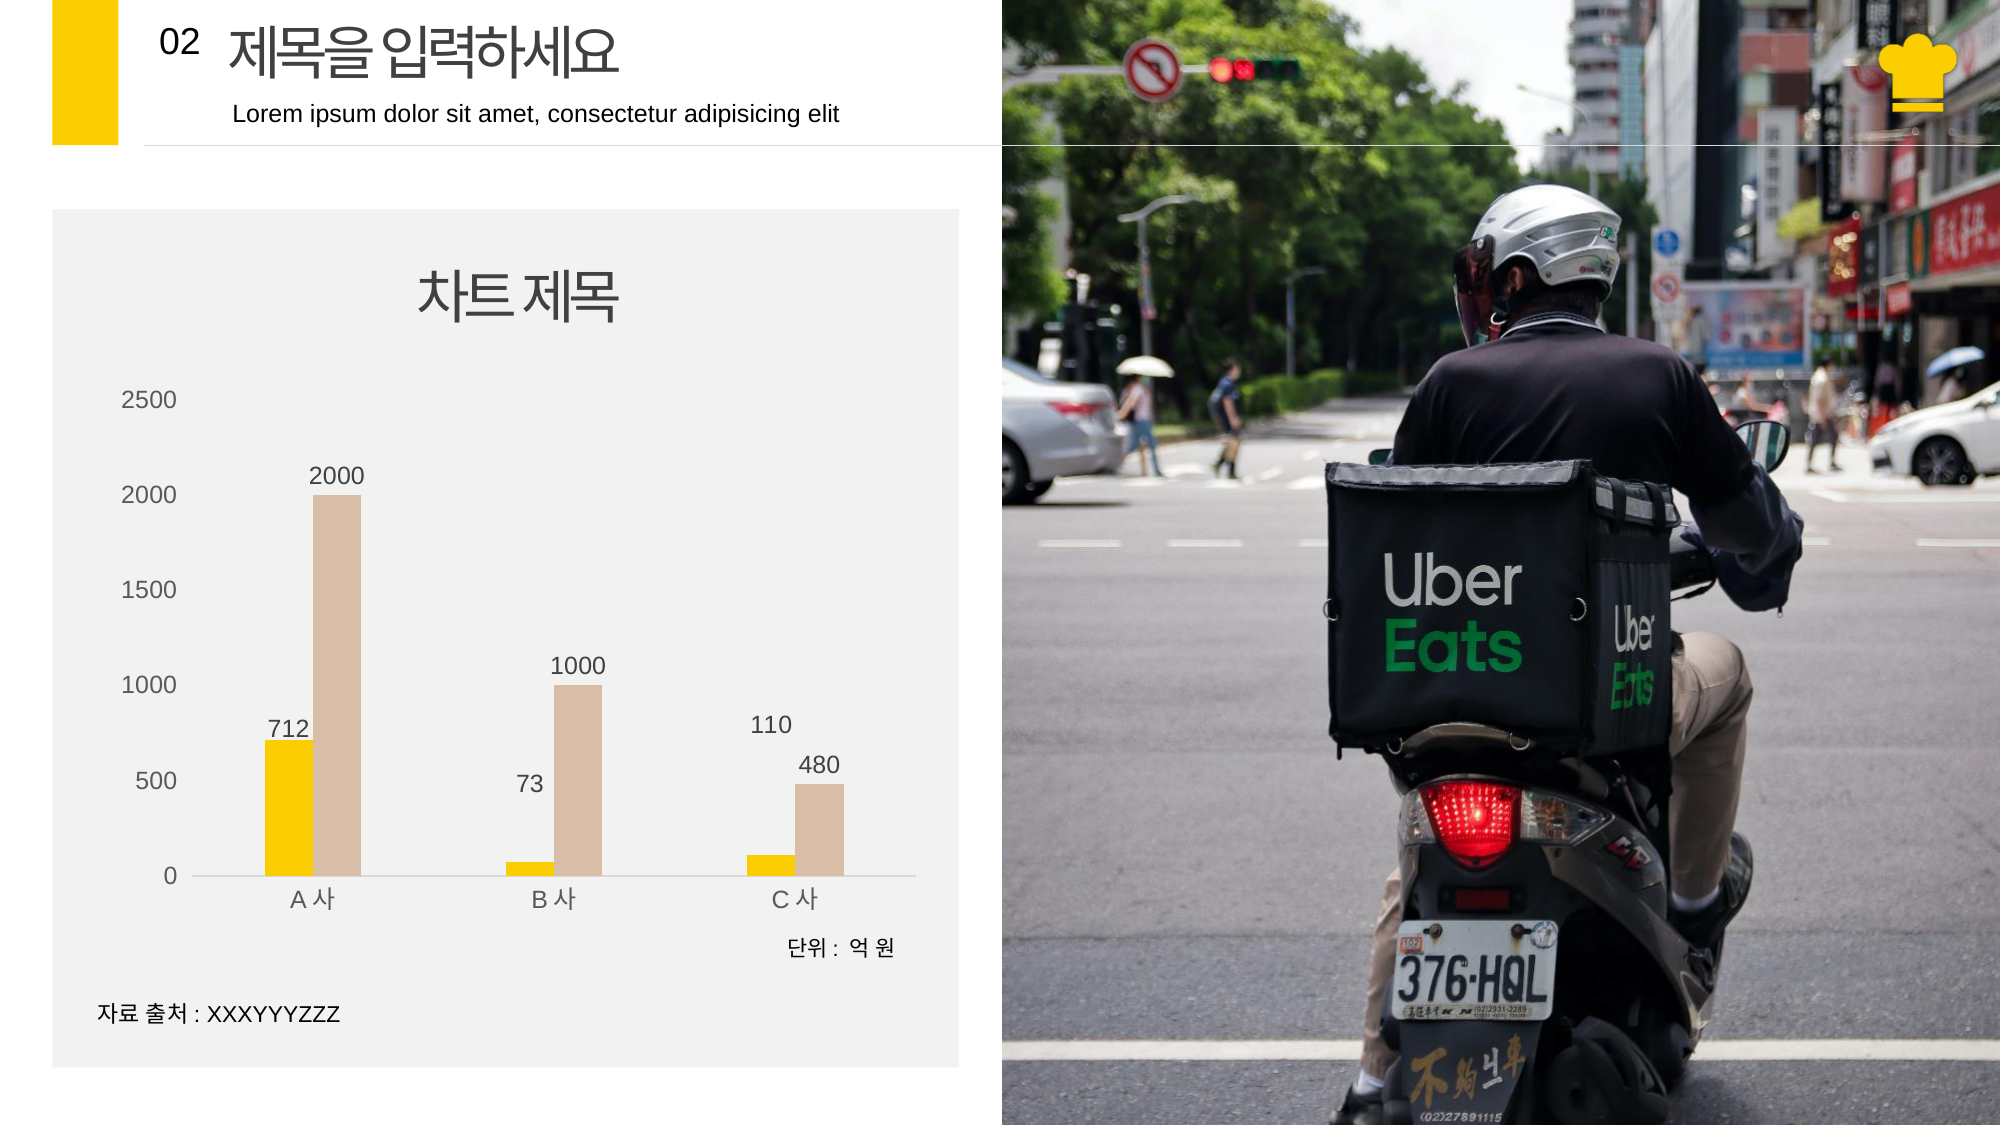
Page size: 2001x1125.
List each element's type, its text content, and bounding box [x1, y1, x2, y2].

text_box Lorem ipsum dolor sit amet, consectetur adipisicing elit [217, 89, 857, 135]
text_box 제목을 입력하세요 [213, 8, 637, 94]
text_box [52, 209, 960, 1068]
picture [1002, 146, 2000, 1125]
text_box [51, 0, 119, 146]
text_box 02 [144, 9, 213, 70]
picture [1002, 0, 2000, 145]
